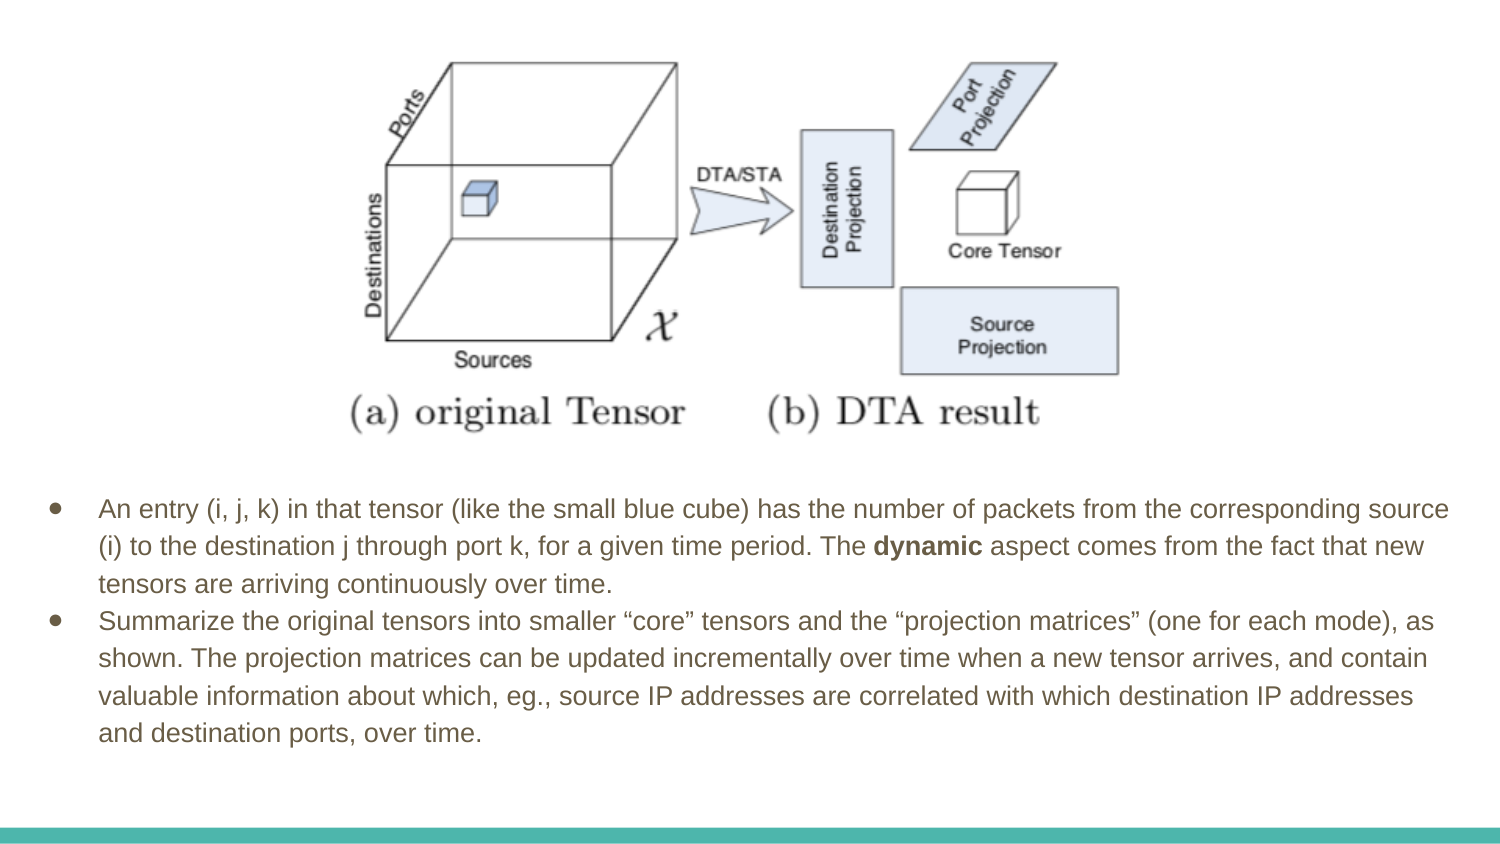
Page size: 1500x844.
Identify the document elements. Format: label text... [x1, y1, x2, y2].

picture [180, 21, 1288, 456]
list An entry (i, j, k) in that tensor (like the small blue cube) has the number of packets from the corresponding source (i) to the destination j through port k, for a given time period. The dynamic aspect comes from the fact that new tensors are arriving continuously over time. Summarize the original tensors into smaller “core” tensors and the “projection matrices” (one for each mode), as shown. The projection matrices can be updated incrementally over time when a new tensor arrives, and contain valuable information about which, eg., source IP addresses are correlated with which destination IP addresses and destination ports, over time. [8, 405, 1466, 797]
